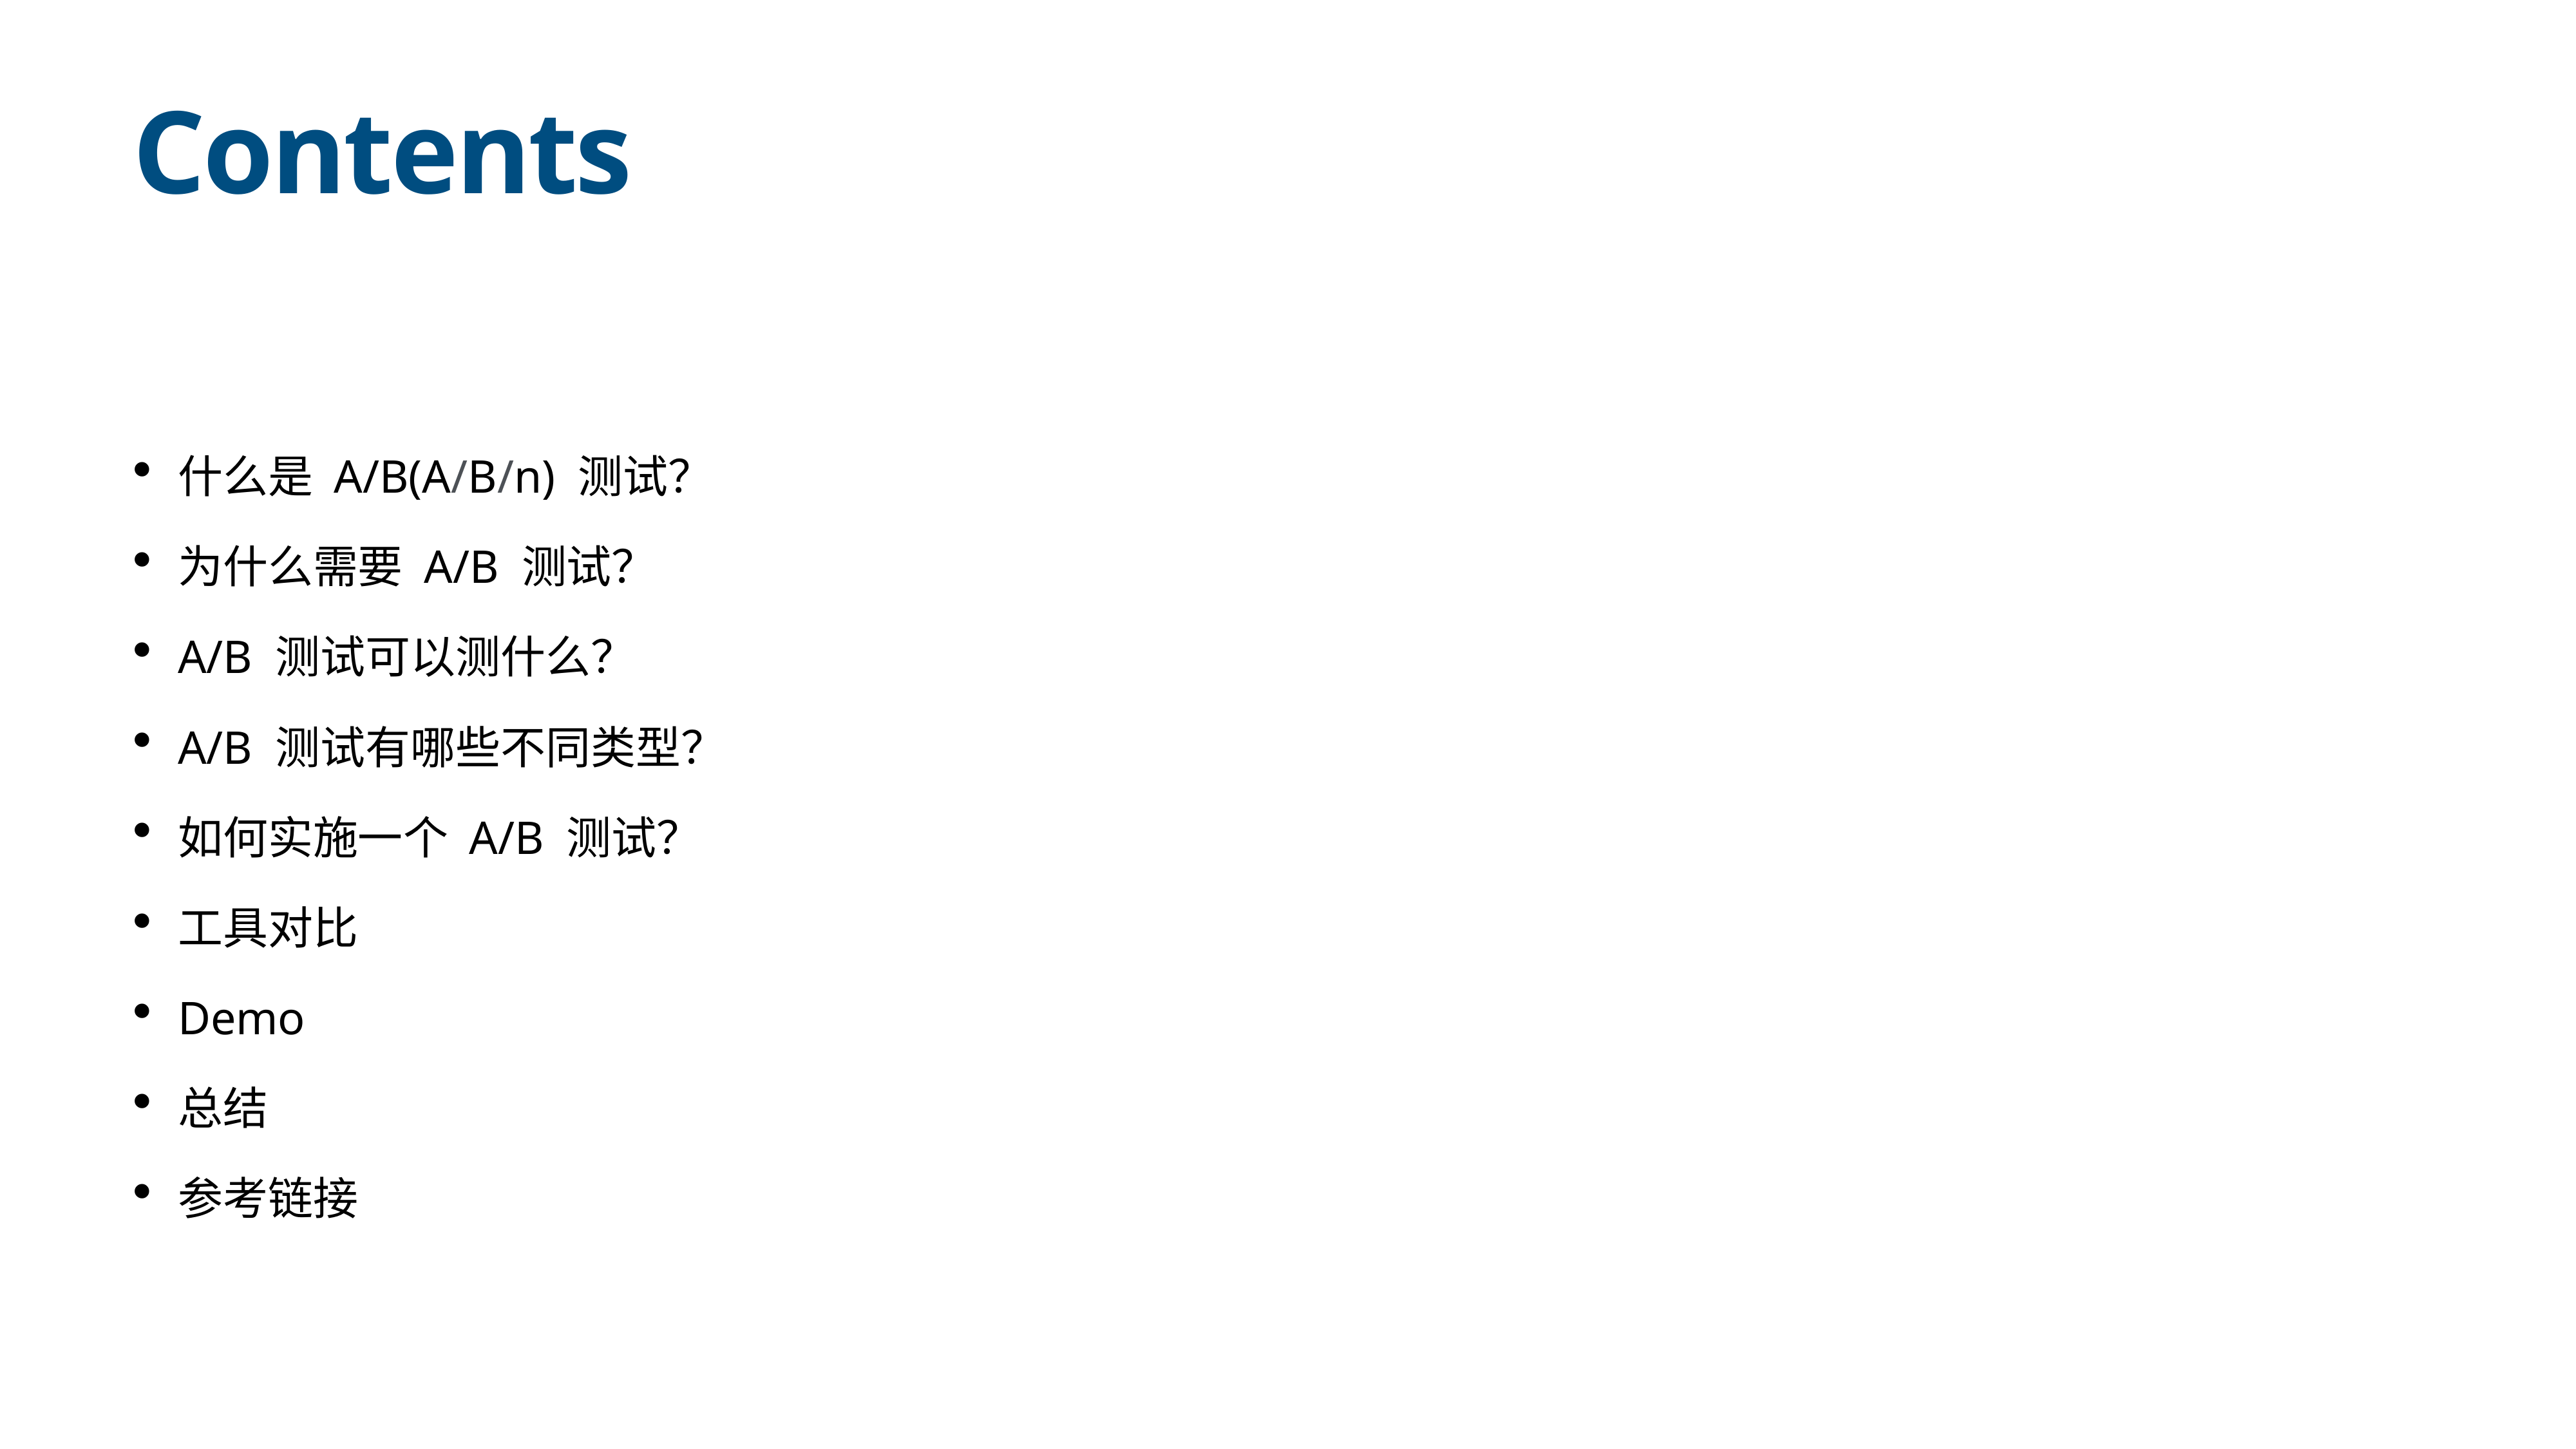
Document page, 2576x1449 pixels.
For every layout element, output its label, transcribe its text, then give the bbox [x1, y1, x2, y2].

list 什么是 A/B(A/B/n) 测试？ 为什么需要 A/B 测试？ A/B 测试可以测什么？ A/B 测试有哪些不同类型？ 如何实施一个 A/B 测试？ 工具对比 Demo 总结 参考链接 [127, 448, 2449, 1321]
title Contents [127, 100, 2449, 252]
